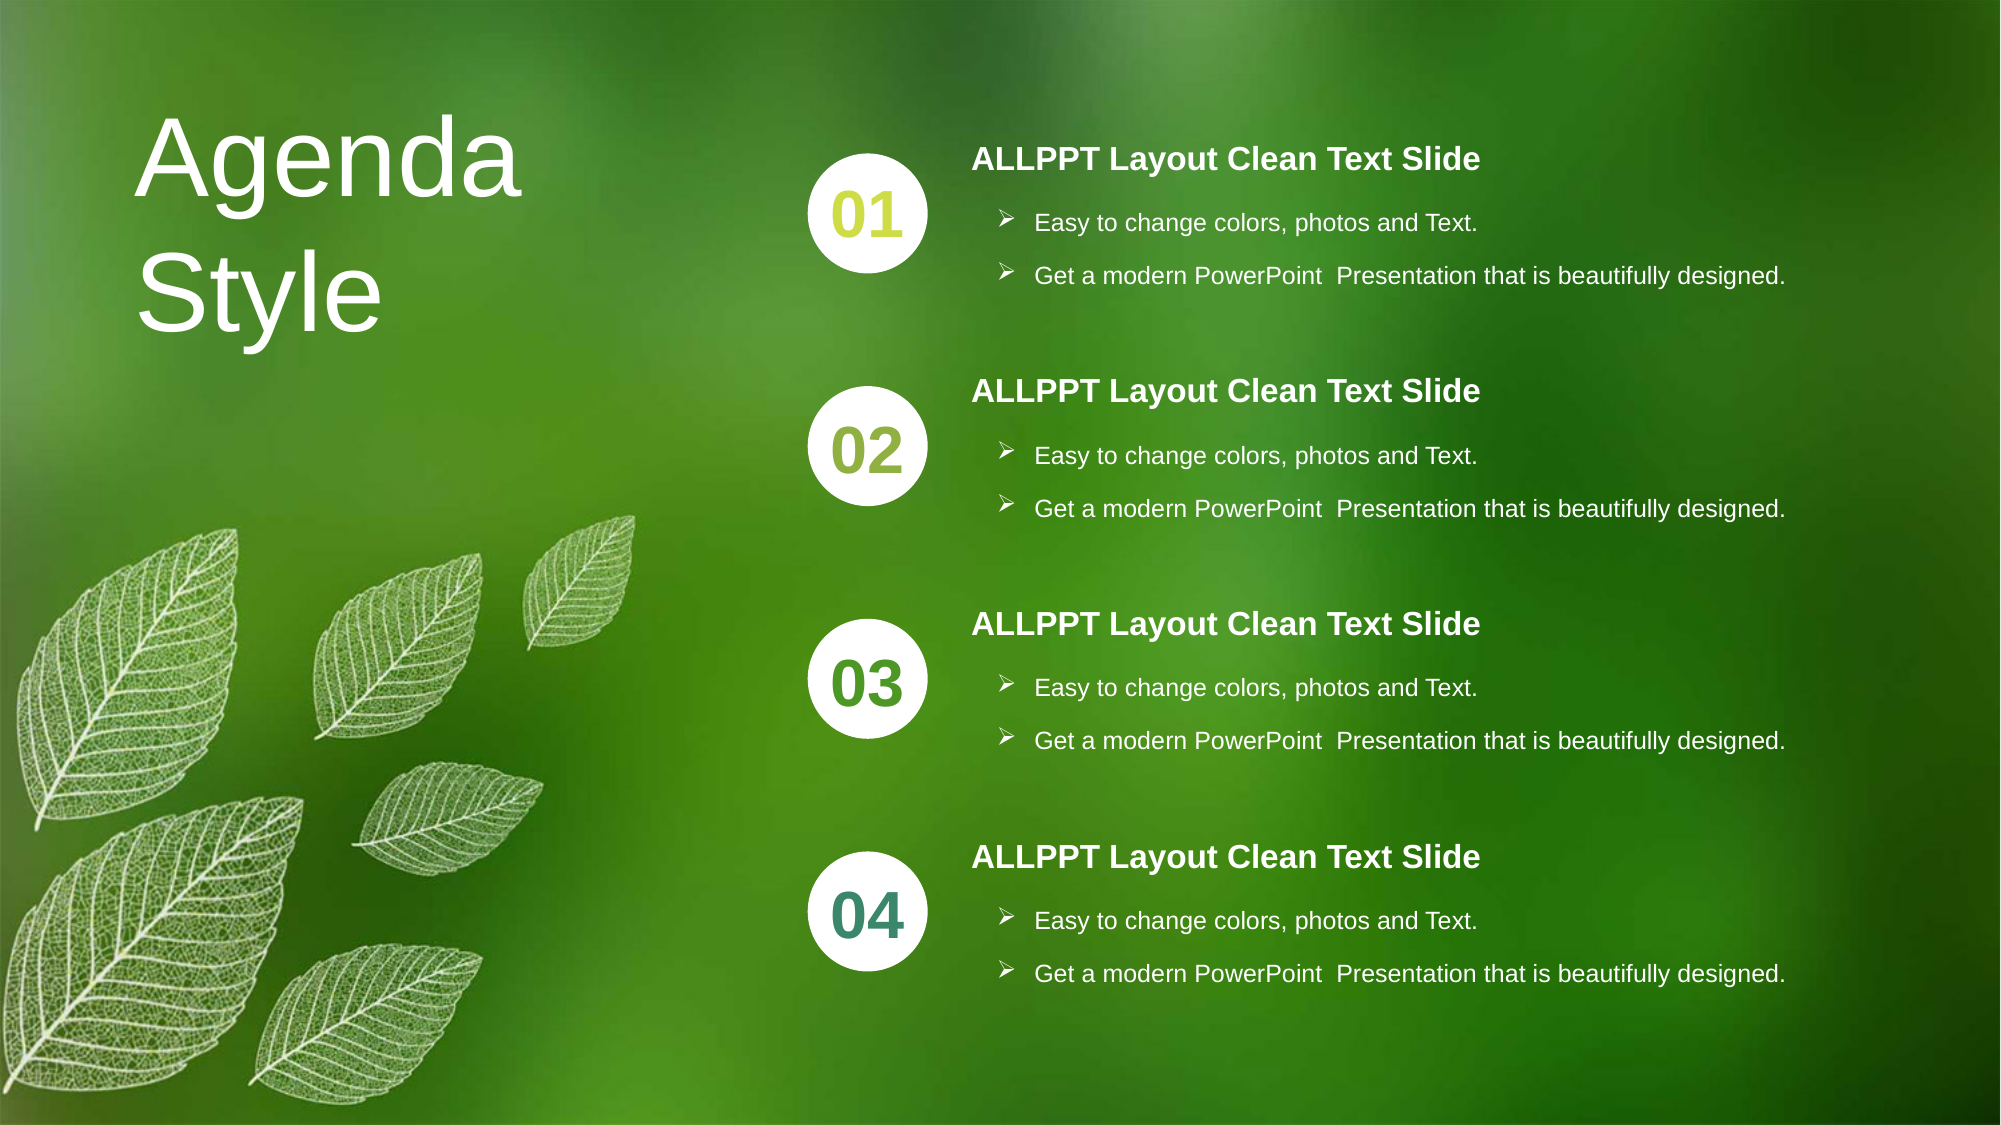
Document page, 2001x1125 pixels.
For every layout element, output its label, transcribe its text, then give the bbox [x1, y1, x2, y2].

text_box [807, 129, 1850, 996]
picture [0, 0, 2001, 1125]
text_box Agenda Style [120, 76, 567, 361]
